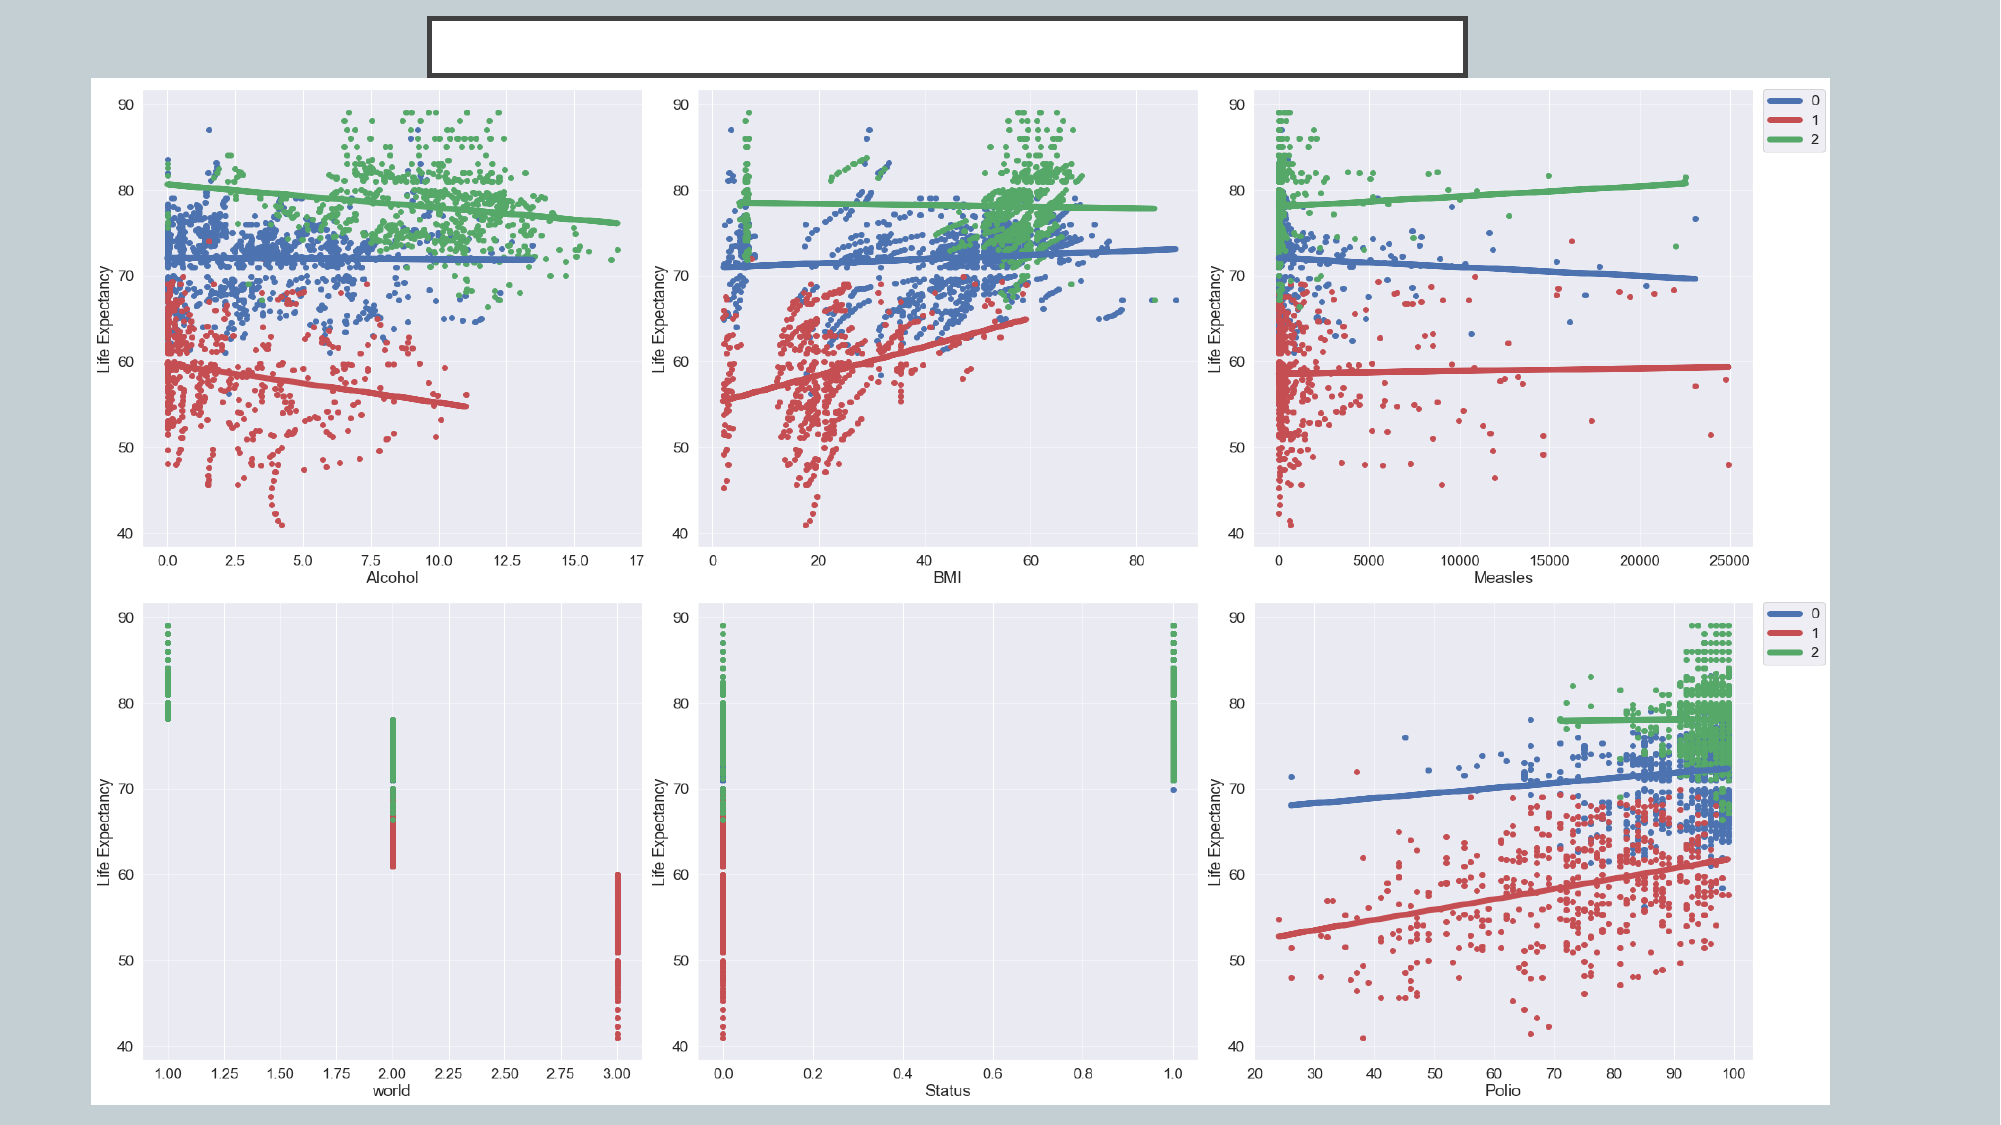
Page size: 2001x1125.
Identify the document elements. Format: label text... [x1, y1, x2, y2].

picture [91, 78, 1830, 1105]
title Applied k-means clustering [427, 16, 1468, 78]
